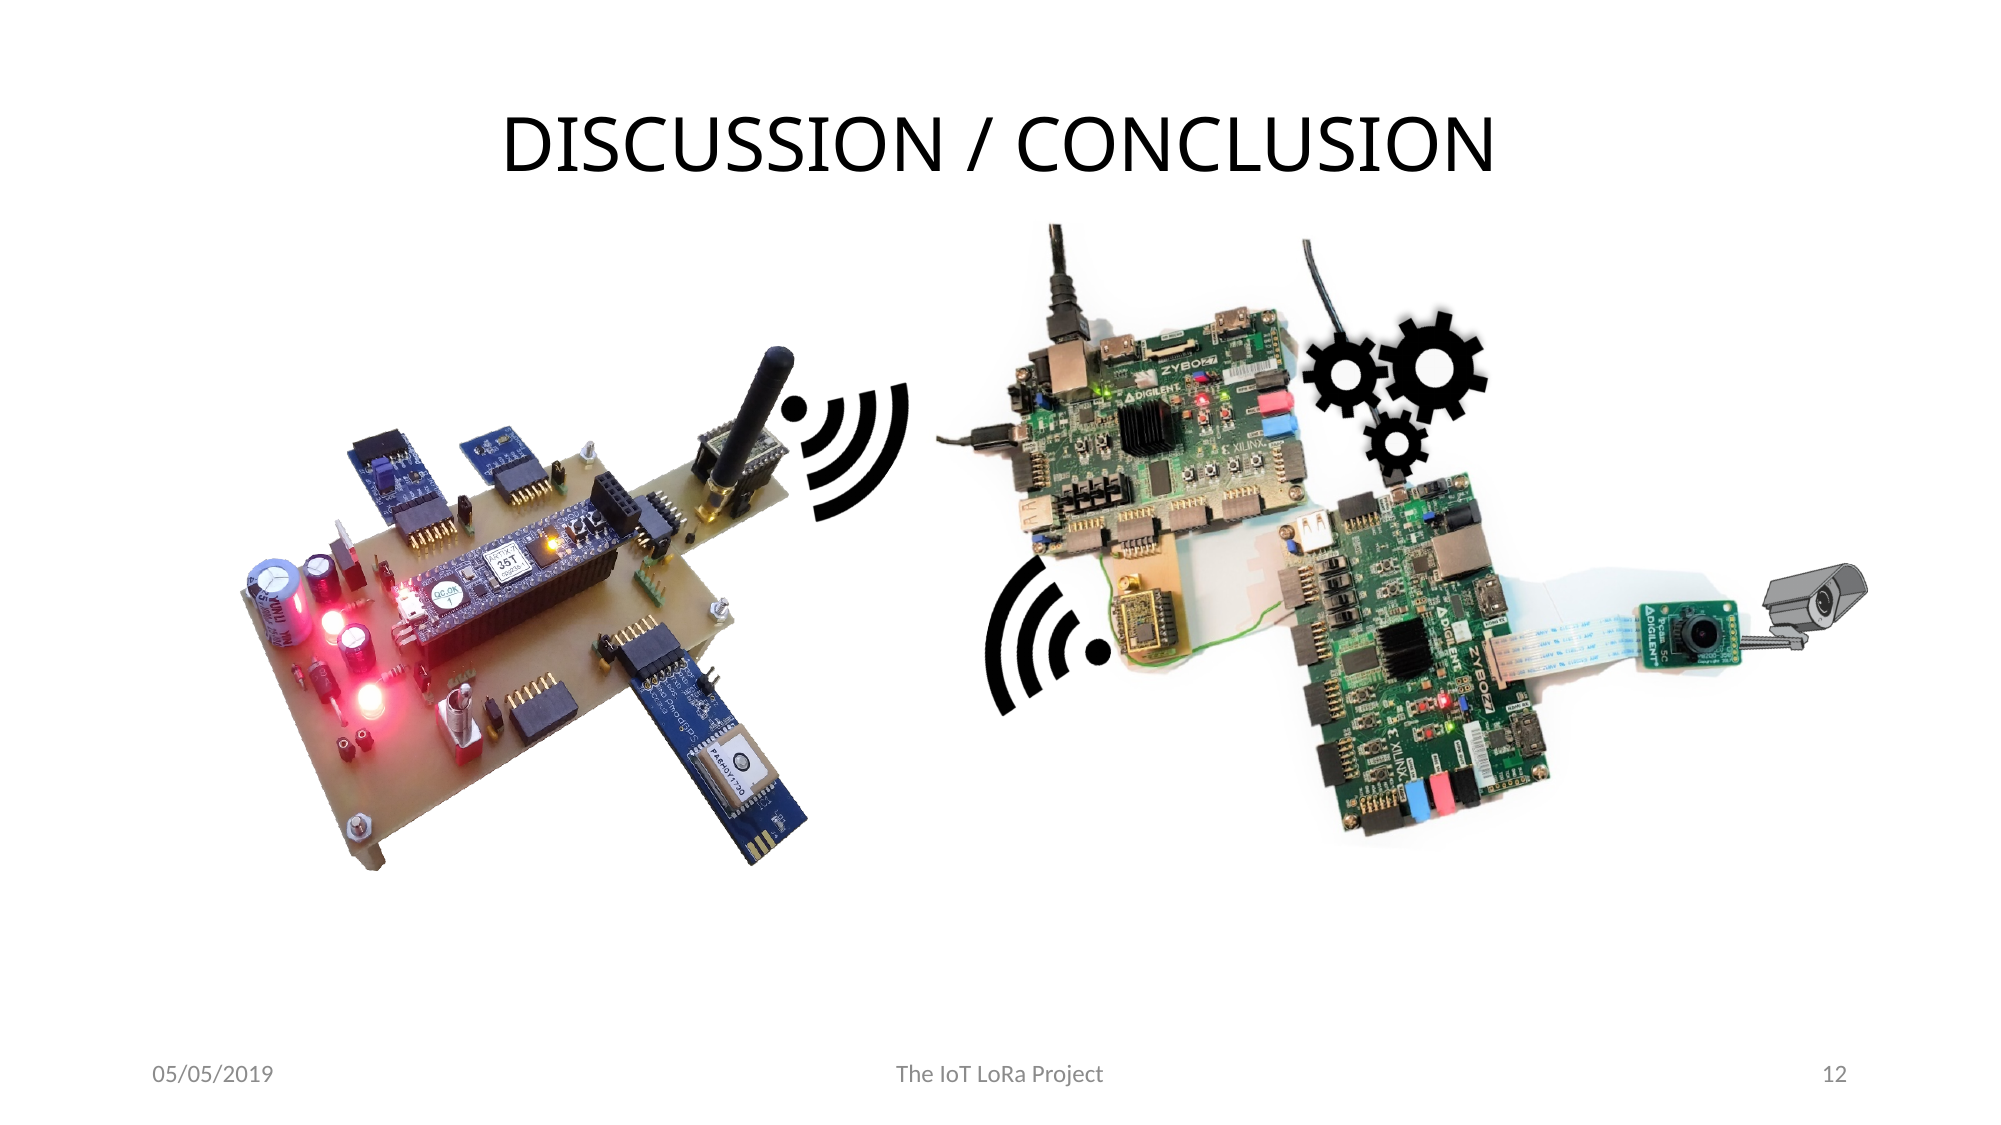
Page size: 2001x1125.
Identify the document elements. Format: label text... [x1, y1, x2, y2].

text_box DiSCUSSION / CONCLUSION [187, 26, 1813, 269]
picture [1811, 555, 1873, 681]
slide_number 12 [1412, 1042, 1863, 1103]
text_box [159, 231, 1811, 929]
picture [927, 212, 1222, 231]
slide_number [137, 1042, 588, 1103]
footer The IoT LoRa Project [662, 1042, 1338, 1103]
